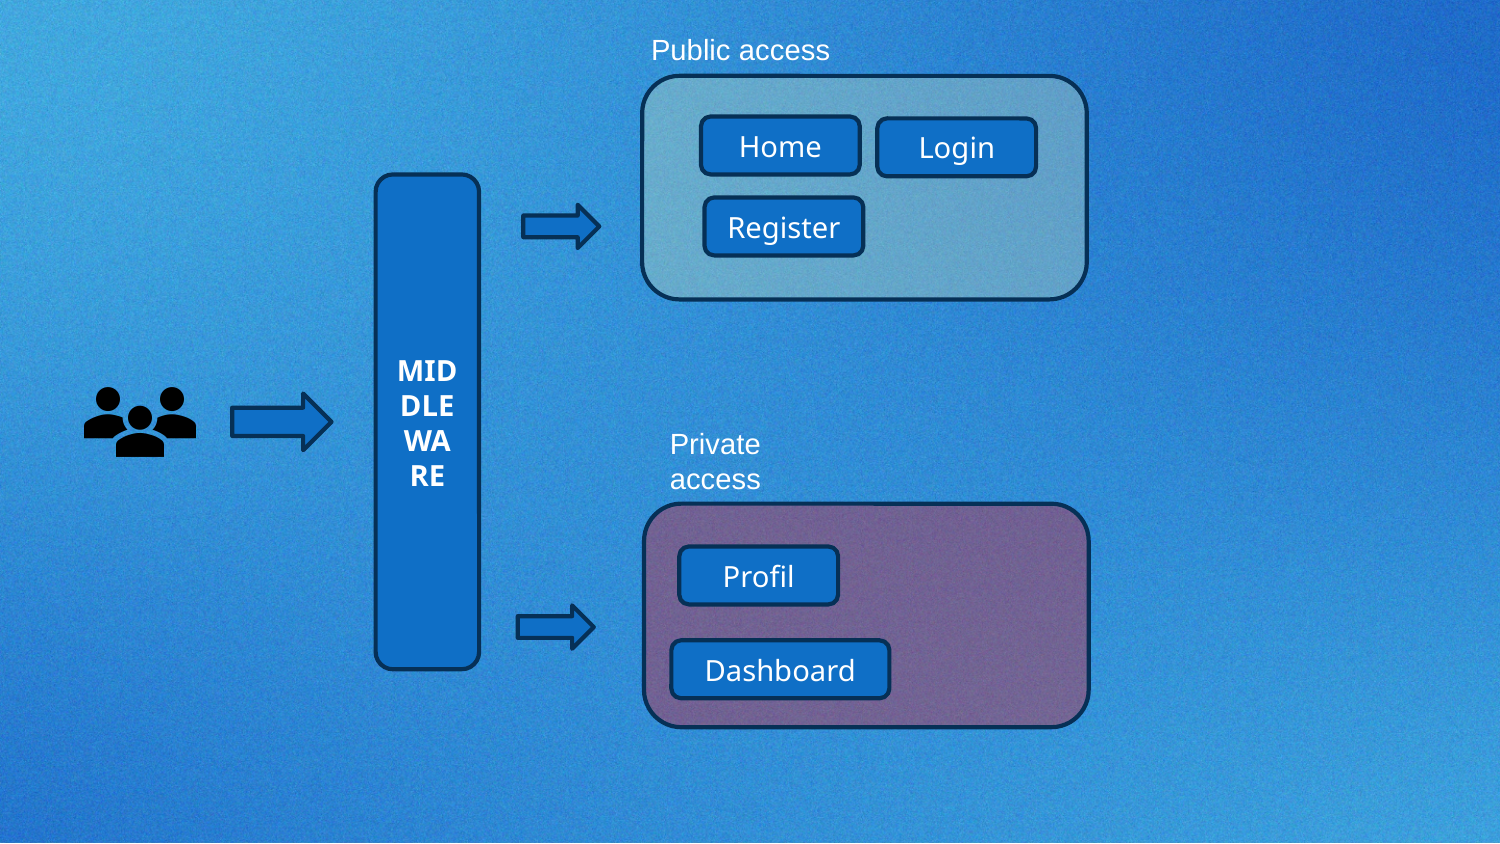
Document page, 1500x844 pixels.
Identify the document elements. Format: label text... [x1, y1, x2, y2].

text_box Home [698, 114, 862, 177]
text_box MIDDLEWARE [373, 172, 482, 672]
text_box [521, 202, 602, 251]
text_box Public access [636, 24, 846, 74]
text_box Login [875, 116, 1039, 179]
text_box [515, 603, 596, 651]
text_box Private access [655, 417, 839, 503]
text_box Register [702, 195, 866, 258]
text_box [640, 73, 1089, 302]
text_box [230, 391, 334, 453]
text_box Profil [677, 544, 841, 607]
picture [0, 0, 1500, 844]
text_box [641, 501, 1091, 730]
text_box Dashboard [669, 638, 892, 701]
